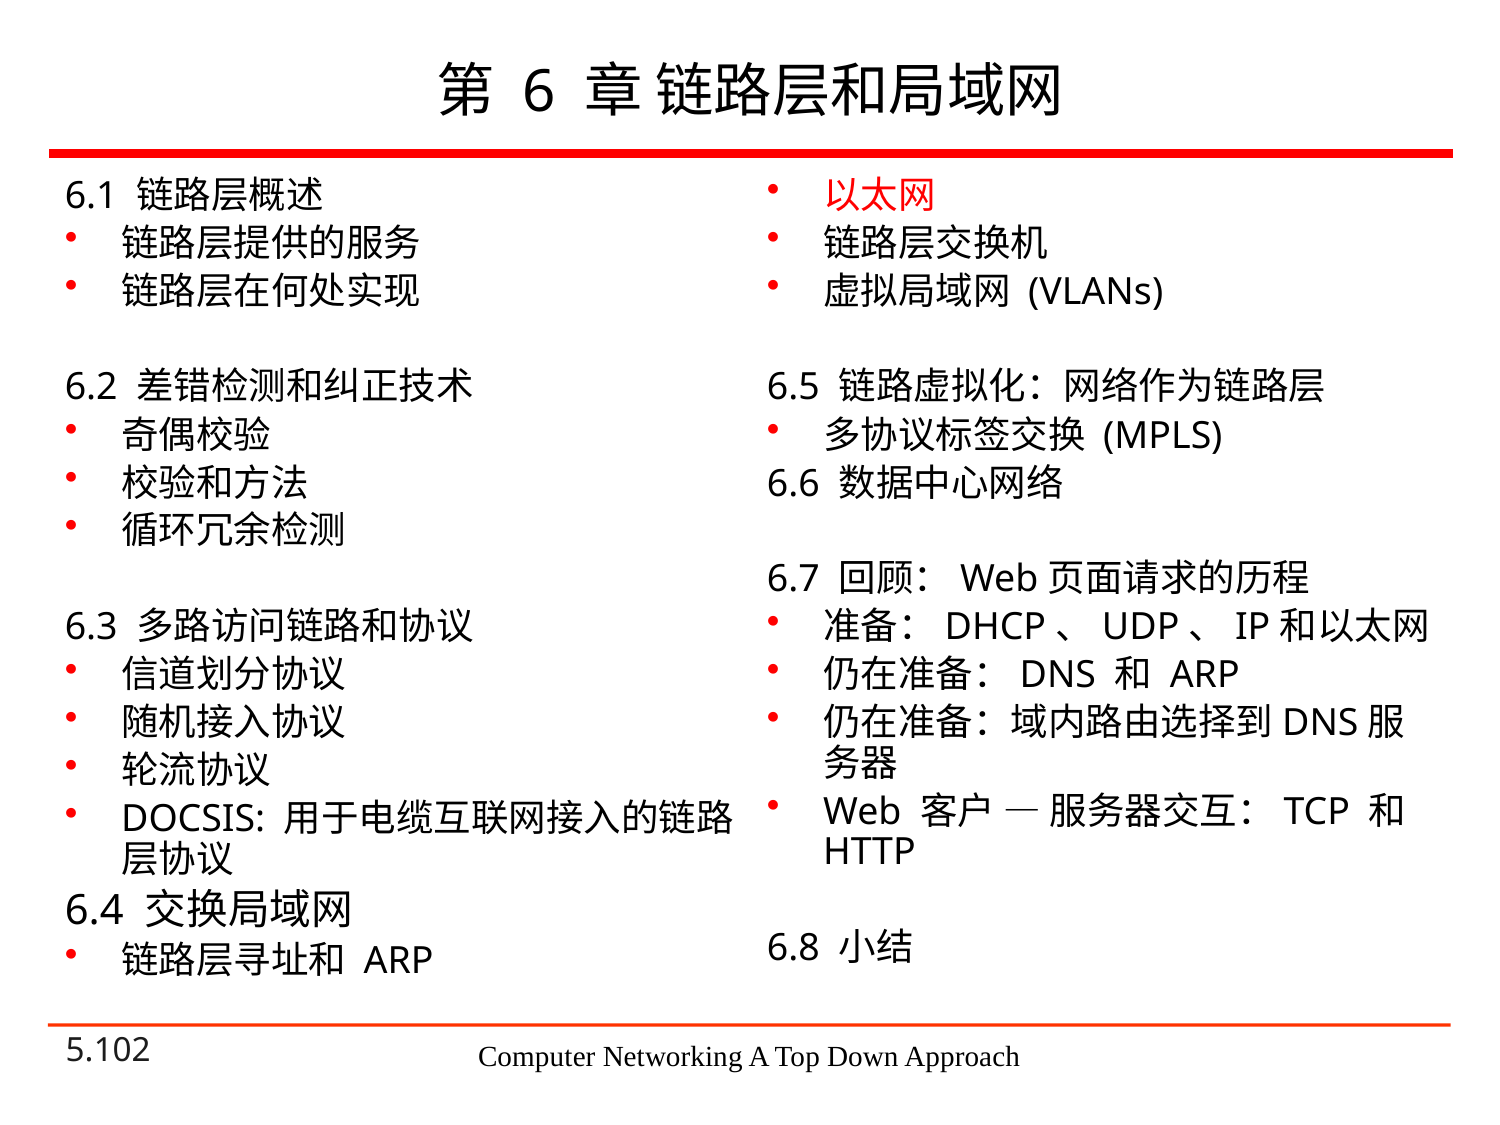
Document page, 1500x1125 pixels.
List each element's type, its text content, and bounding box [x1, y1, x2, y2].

list 以太网 链路层交换机 虚拟局域网 (VLANs) 6.5 链路虚拟化：网络作为链路层 多协议标签交换 (MPLS) 6.6 数据中心网络 6.7 回顾：Web页面请求的历程 准备：DHCP、UDP、IP和以太网 仍在准备：DNS 和 ARP 仍在准备：域内路由选择到DNS服务器 Web 客户 — 服务器交互：TCP 和 HTTP 6.8 小结 [751, 168, 1452, 1016]
title 第 6 章 链路层和局域网 [49, 35, 1451, 141]
list 6.1 链路层概述 链路层提供的服务 链路层在何处实现 6.2 差错检测和纠正技术 奇偶校验 校验和方法 循环冗余检测 6.3 多路访问链路和协议 信道划分协议 随机接入协议 轮流协议 DOCSIS: 用于电缆互联网接入的链路层协议 6.4 交换局域网 链路层寻址和 ARP [49, 168, 751, 1016]
